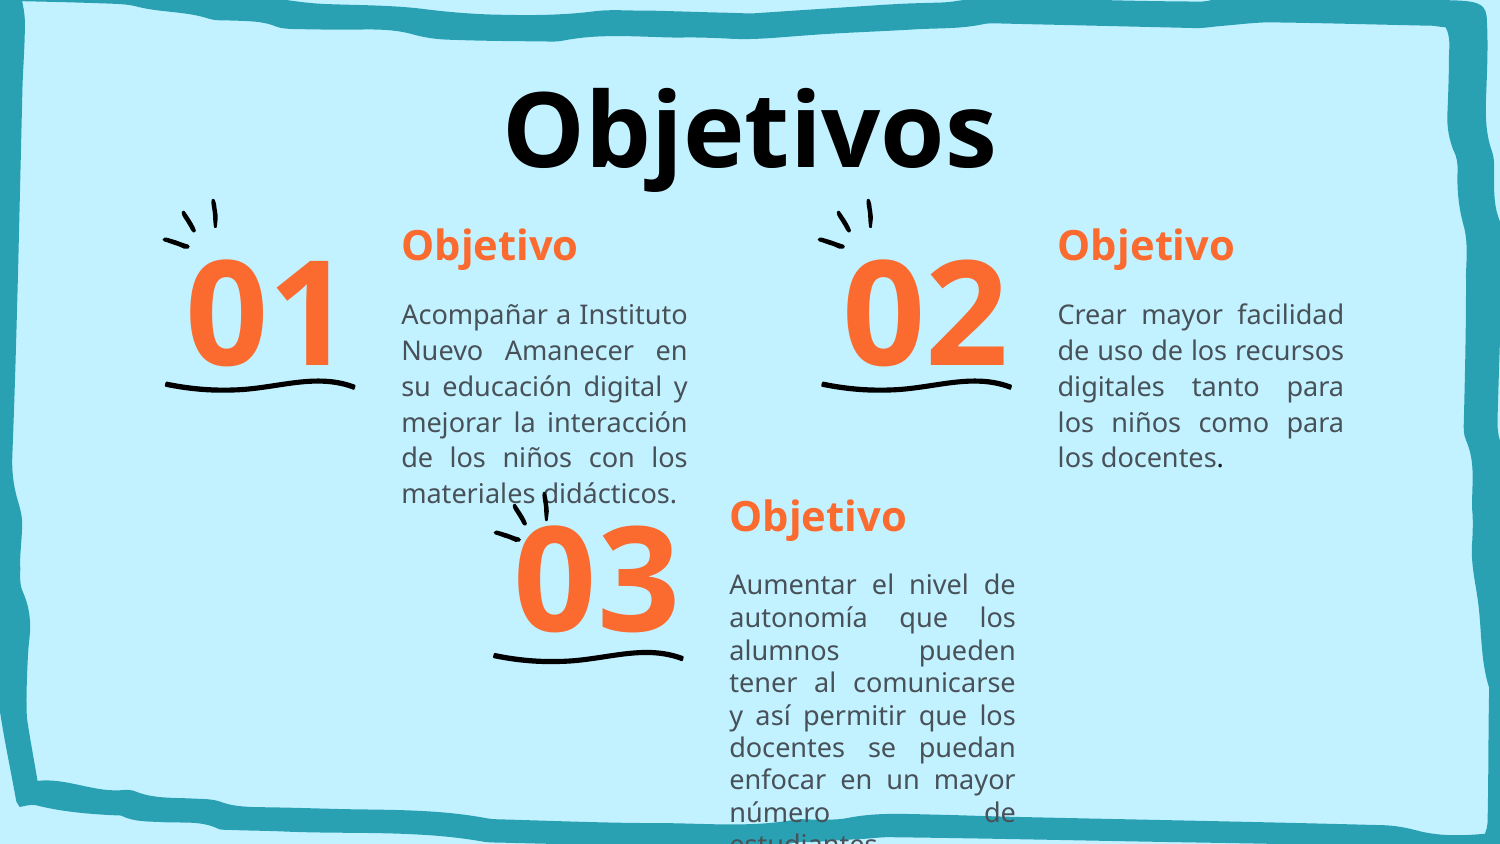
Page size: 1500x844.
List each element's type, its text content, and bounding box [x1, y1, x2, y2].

text_box [822, 379, 1012, 392]
title Objetivos [118, 79, 1382, 174]
title 03 [469, 503, 696, 644]
subtitle Objetivo [1042, 213, 1251, 279]
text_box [819, 195, 871, 252]
title 01 [140, 236, 368, 377]
subtitle Objetivo [714, 484, 1031, 552]
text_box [164, 195, 216, 252]
subtitle Acompañar a Instituto Nuevo Amanecer en su educación digital y mejorar la interacción de los niños con los materiales didácticos. [386, 279, 703, 492]
subtitle Crear mayor facilidad de uso de los recursos digitales tanto para los niños como para los docentes. [1042, 279, 1359, 488]
text_box [165, 379, 355, 392]
title 02 [797, 236, 1024, 377]
subtitle Aumentar el nivel de autonomía que los alumnos pueden tener al comunicarse y así permitir que los docentes se puedan enfocar en un mayor número de estudiantes. [714, 552, 1031, 765]
subtitle Objetivo [386, 213, 703, 279]
text_box [493, 650, 683, 664]
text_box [495, 489, 547, 545]
